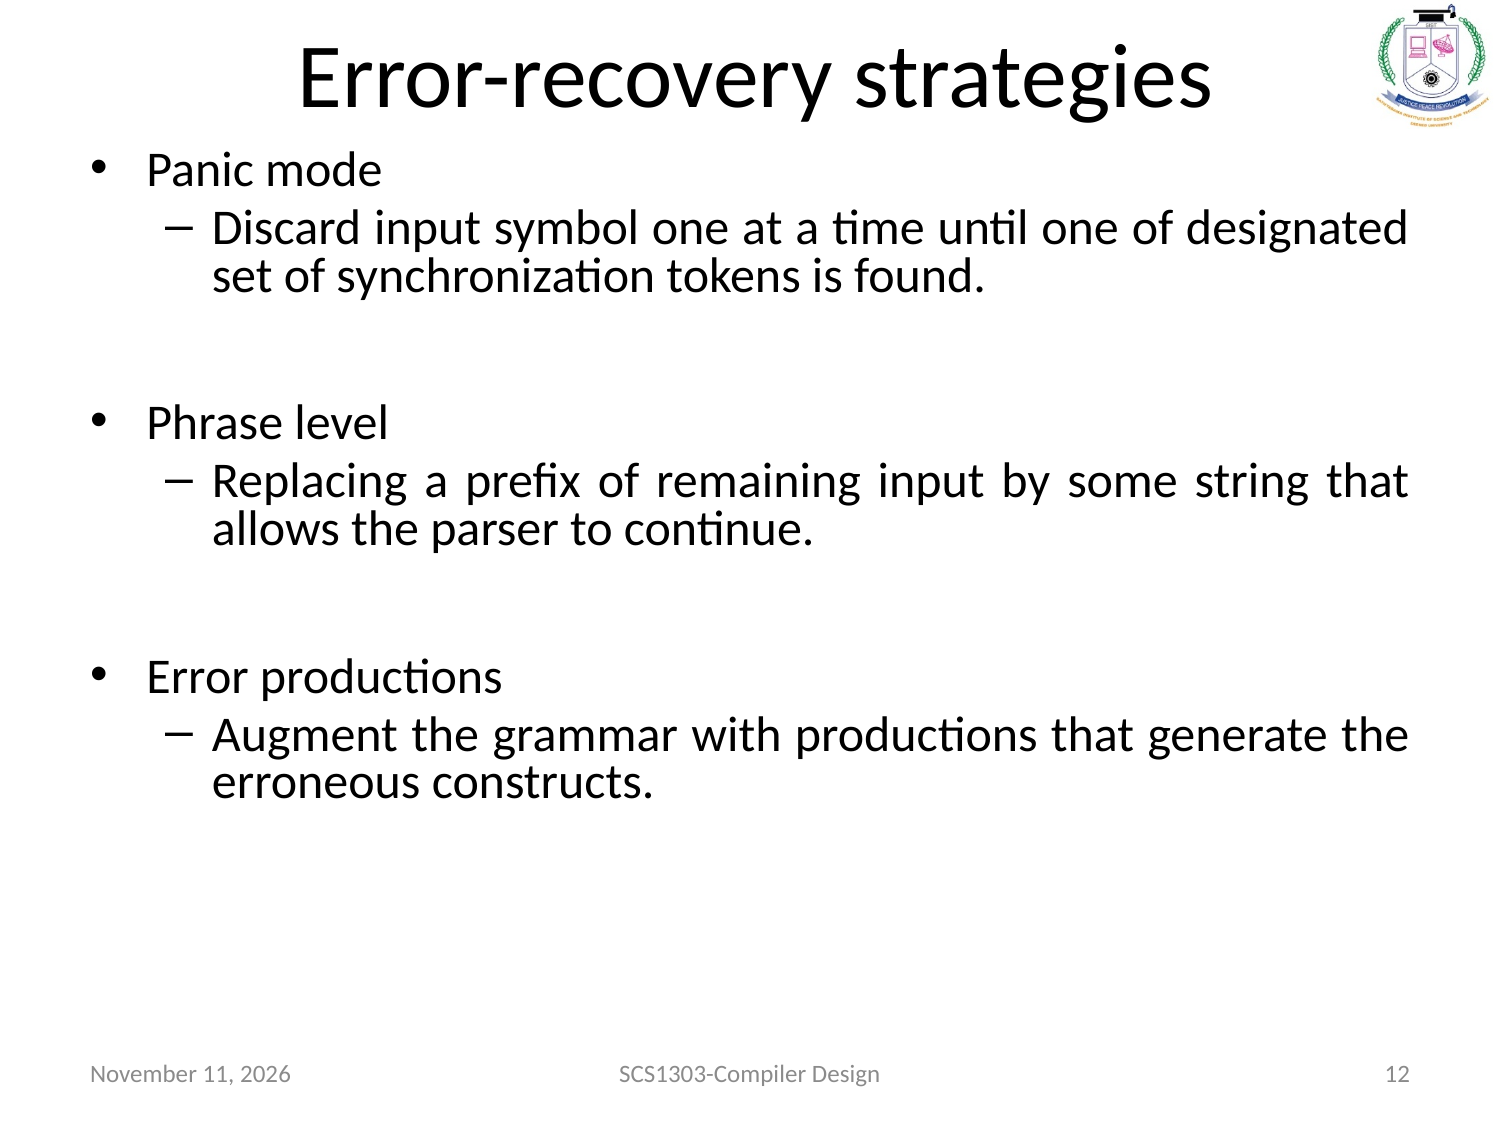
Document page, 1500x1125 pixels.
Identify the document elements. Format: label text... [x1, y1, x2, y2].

list Panic mode Discard input symbol one at a time until one of designated set of synchronization tokens is found. Phrase level Replacing a prefix of remaining input by some string that allows the parser to continue. Error productions Augment the grammar with productions that generate the erroneous constructs. [75, 140, 1425, 1005]
footer SCS1303-Compiler Design [512, 1042, 988, 1103]
picture [1372, 0, 1500, 129]
title Error-recovery strategies [140, 0, 1372, 140]
slide_number 12 [1074, 1042, 1425, 1103]
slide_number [75, 1042, 425, 1103]
